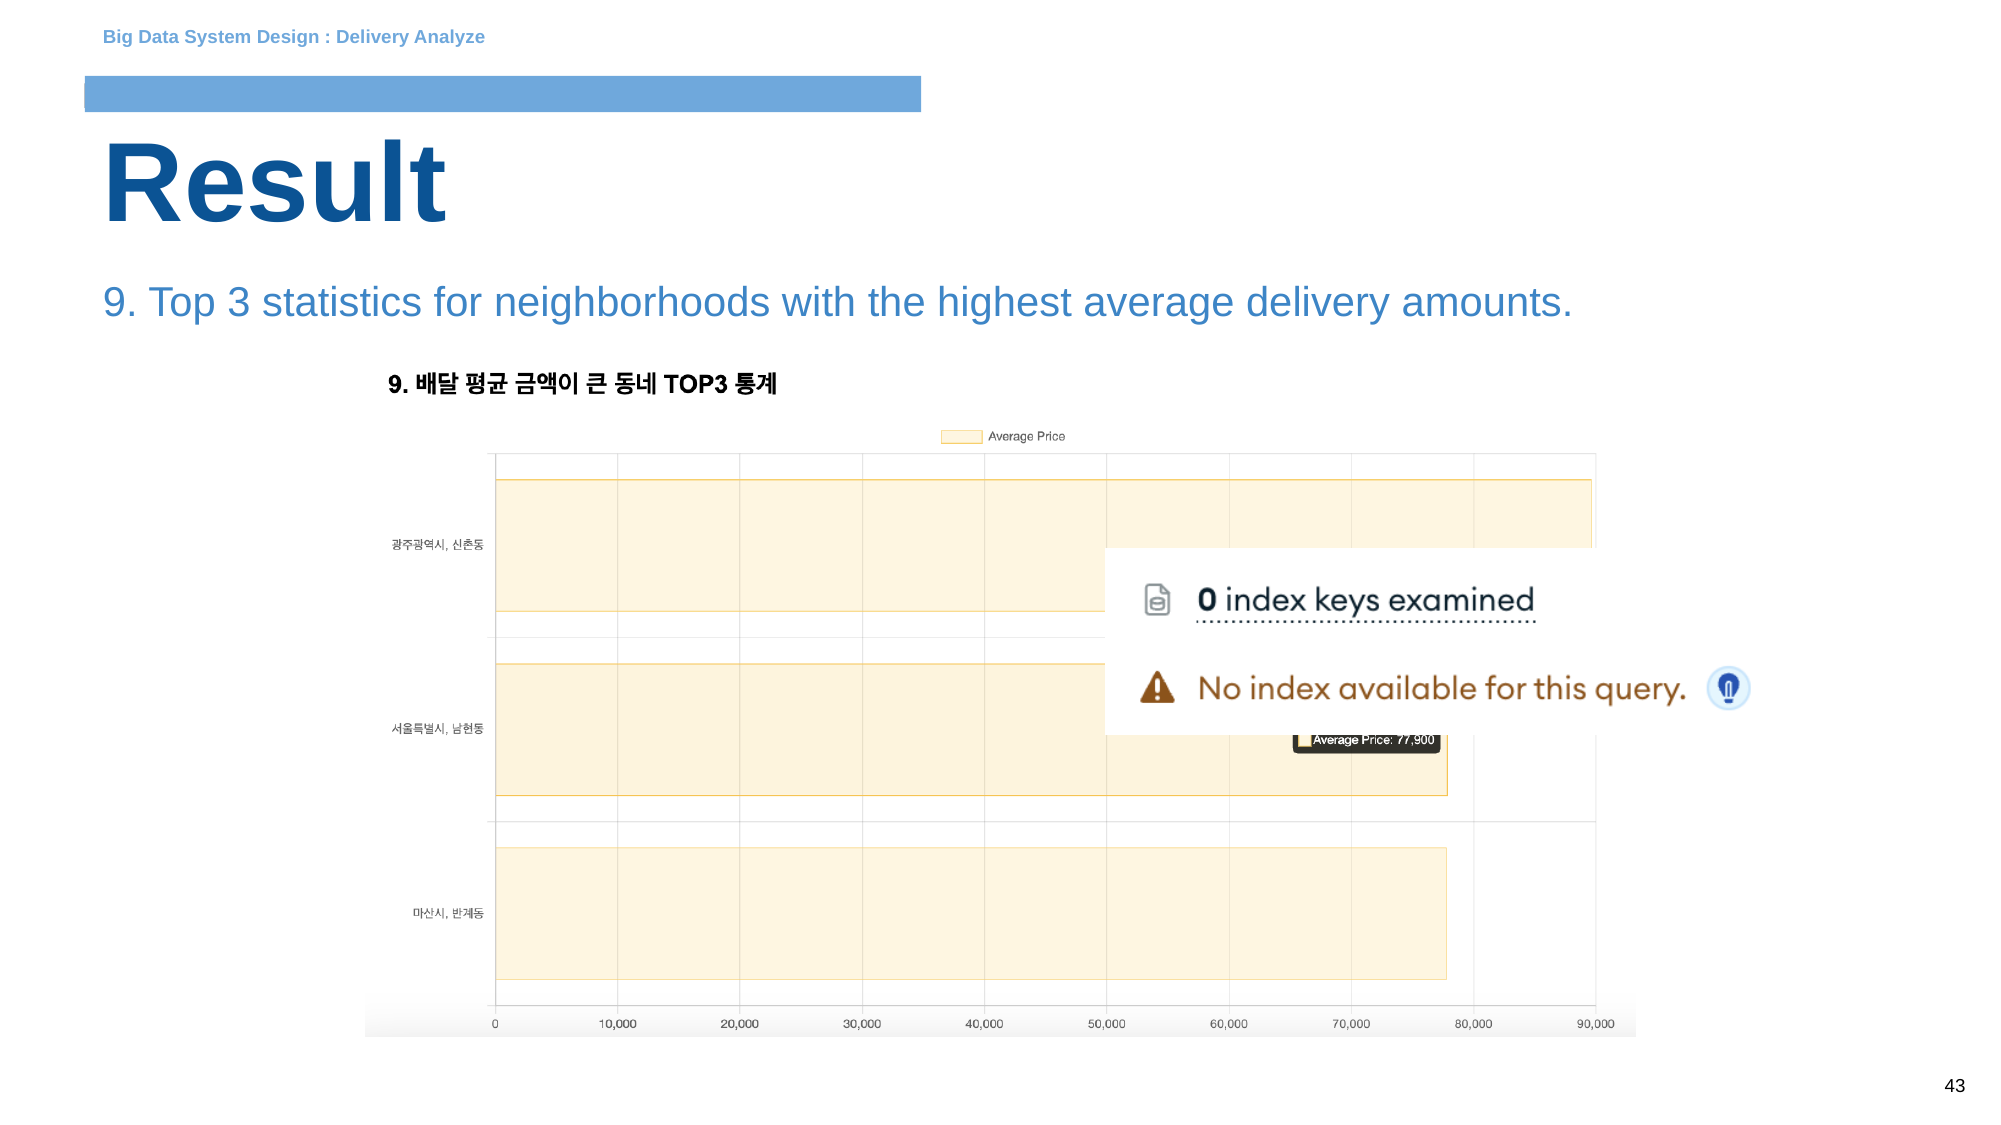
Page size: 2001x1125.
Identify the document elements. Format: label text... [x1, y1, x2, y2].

title Result [84, 91, 1917, 252]
picture [365, 356, 1791, 1037]
text_box 9. Top 3 statistics for neighborhoods with the highest average delivery amounts. [84, 231, 1597, 329]
slide_number ‹#› [1879, 1053, 1984, 1114]
text_box [84, 75, 922, 91]
footer Big Data System Design : Delivery Analyze [84, 16, 760, 76]
